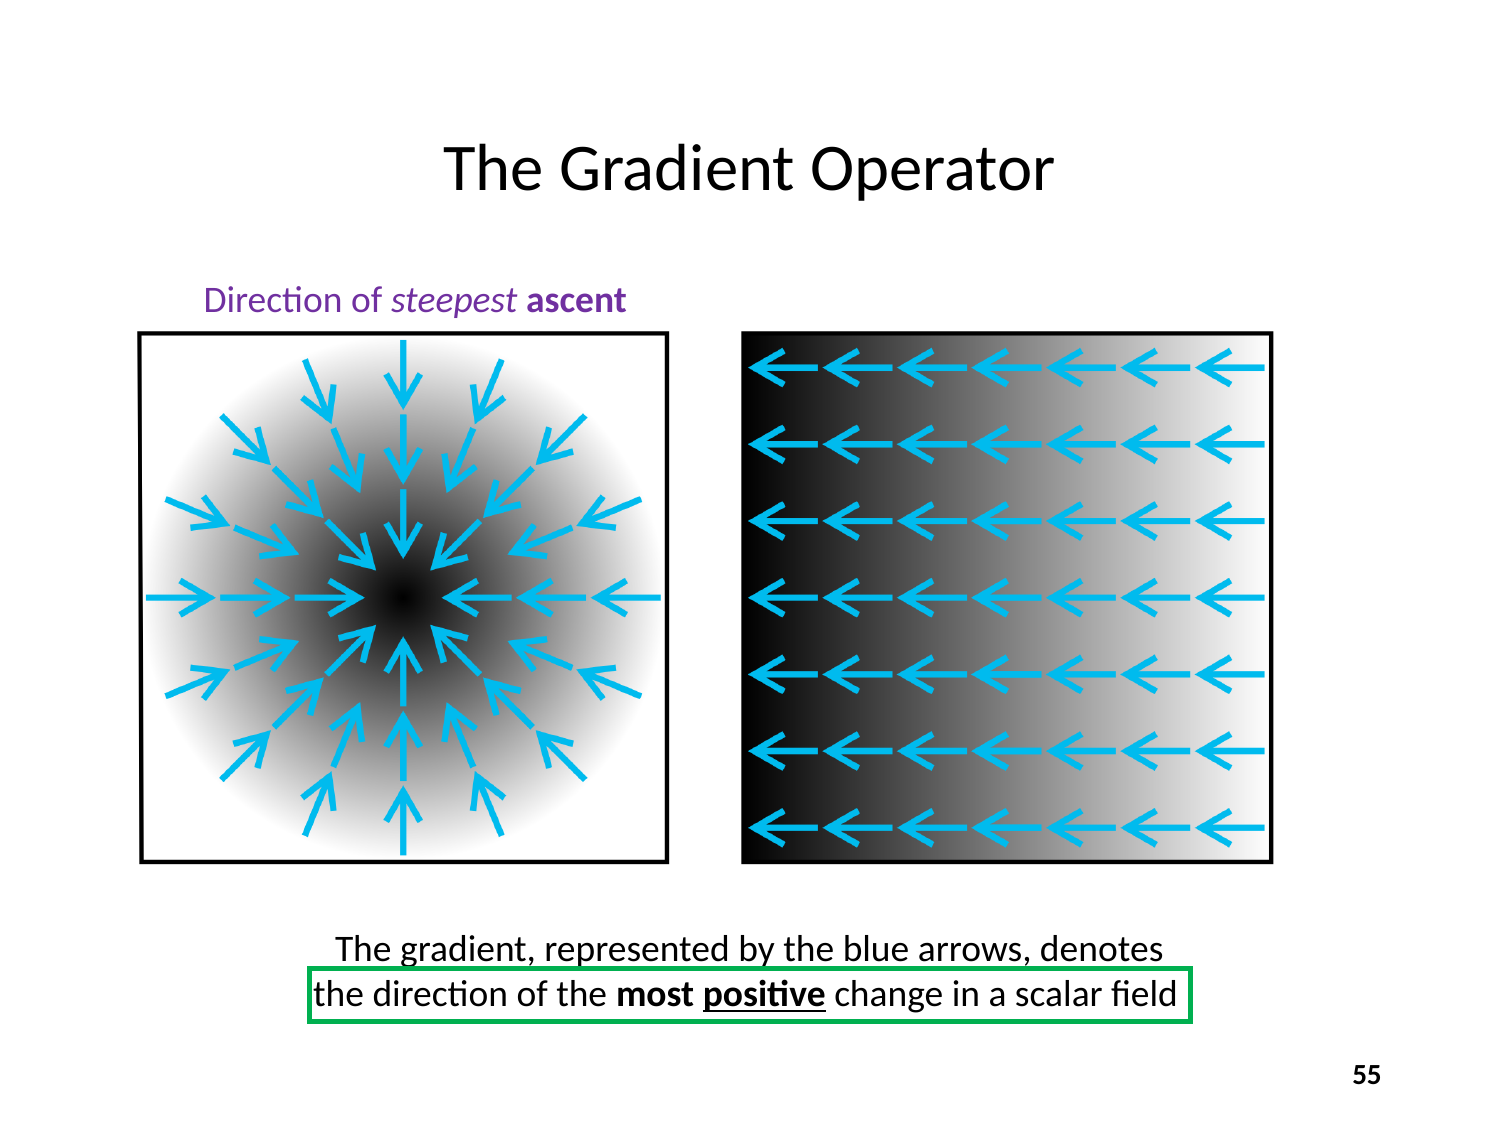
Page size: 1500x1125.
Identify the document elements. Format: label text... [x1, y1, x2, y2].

text_box Direction of steepest ascent [173, 267, 657, 297]
text_box [308, 967, 1192, 1022]
text_box The gradient, represented by the blue arrows, denotes the direction of the most positive change in a scalar field [296, 917, 1204, 1022]
picture [103, 297, 1307, 898]
title The Gradient Operator [103, 59, 1397, 278]
slide_number 55 [1059, 1042, 1397, 1103]
